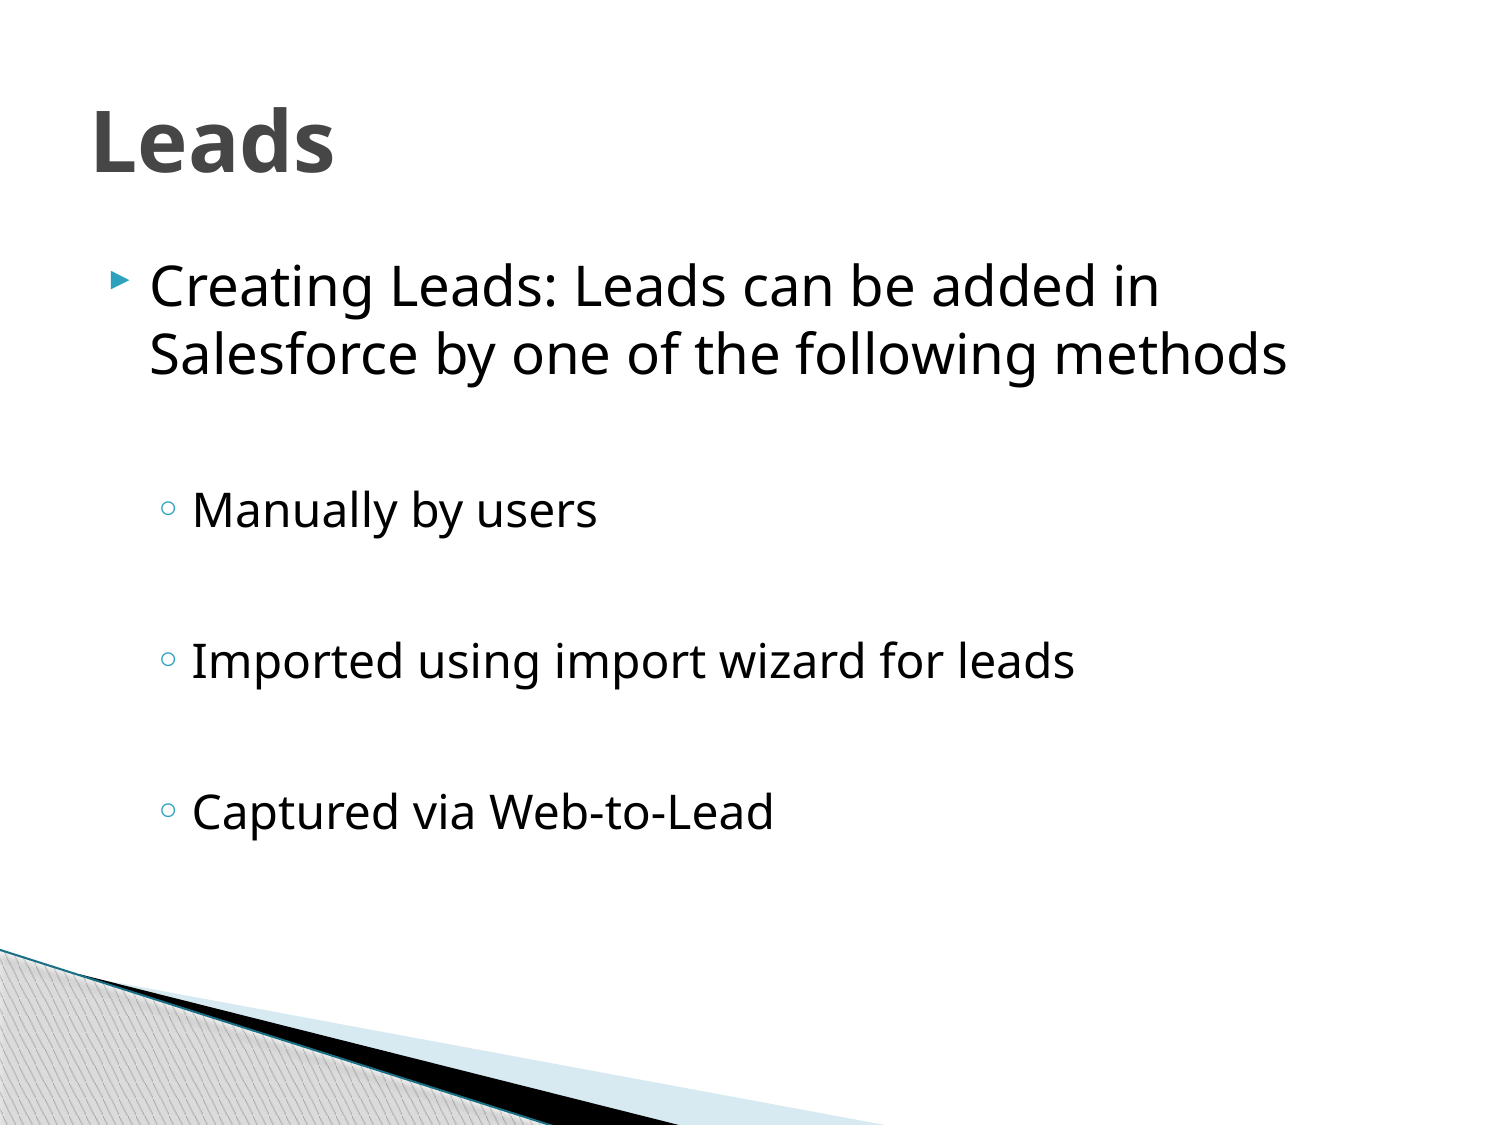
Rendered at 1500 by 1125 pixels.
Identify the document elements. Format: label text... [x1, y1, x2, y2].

title Leads [75, 45, 1425, 233]
list Creating Leads: Leads can be added in Salesforce by one of the following methods Manually by users Imported using import wizard for leads Captured via Web-to-Lead [75, 243, 1425, 986]
